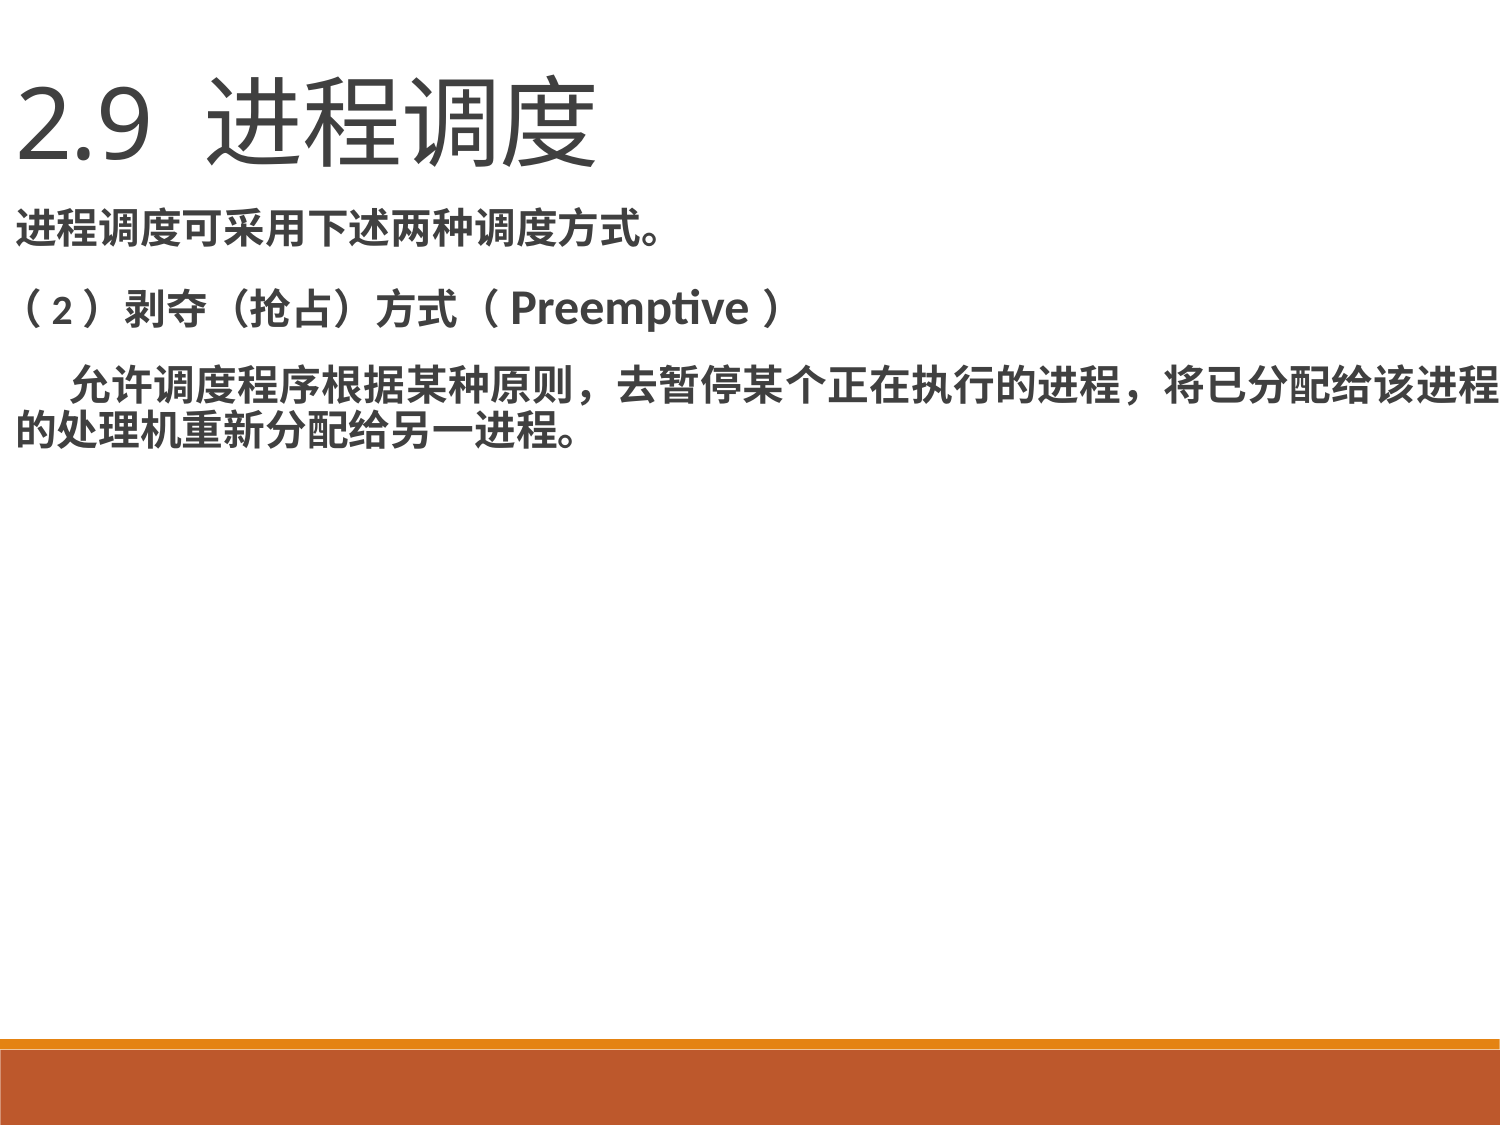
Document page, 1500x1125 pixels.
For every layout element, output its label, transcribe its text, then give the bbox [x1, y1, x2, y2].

list 进程调度可采用下述两种调度方式。 （2）剥夺（抢占）方式（Preemptive） 允许调度程序根据某种原则，去暂停某个正在执行的进程，将已分配给该进程的处理机重新分配给另一进程。 [0, 200, 1500, 1075]
title 2.9 进程调度 [0, 0, 1500, 188]
